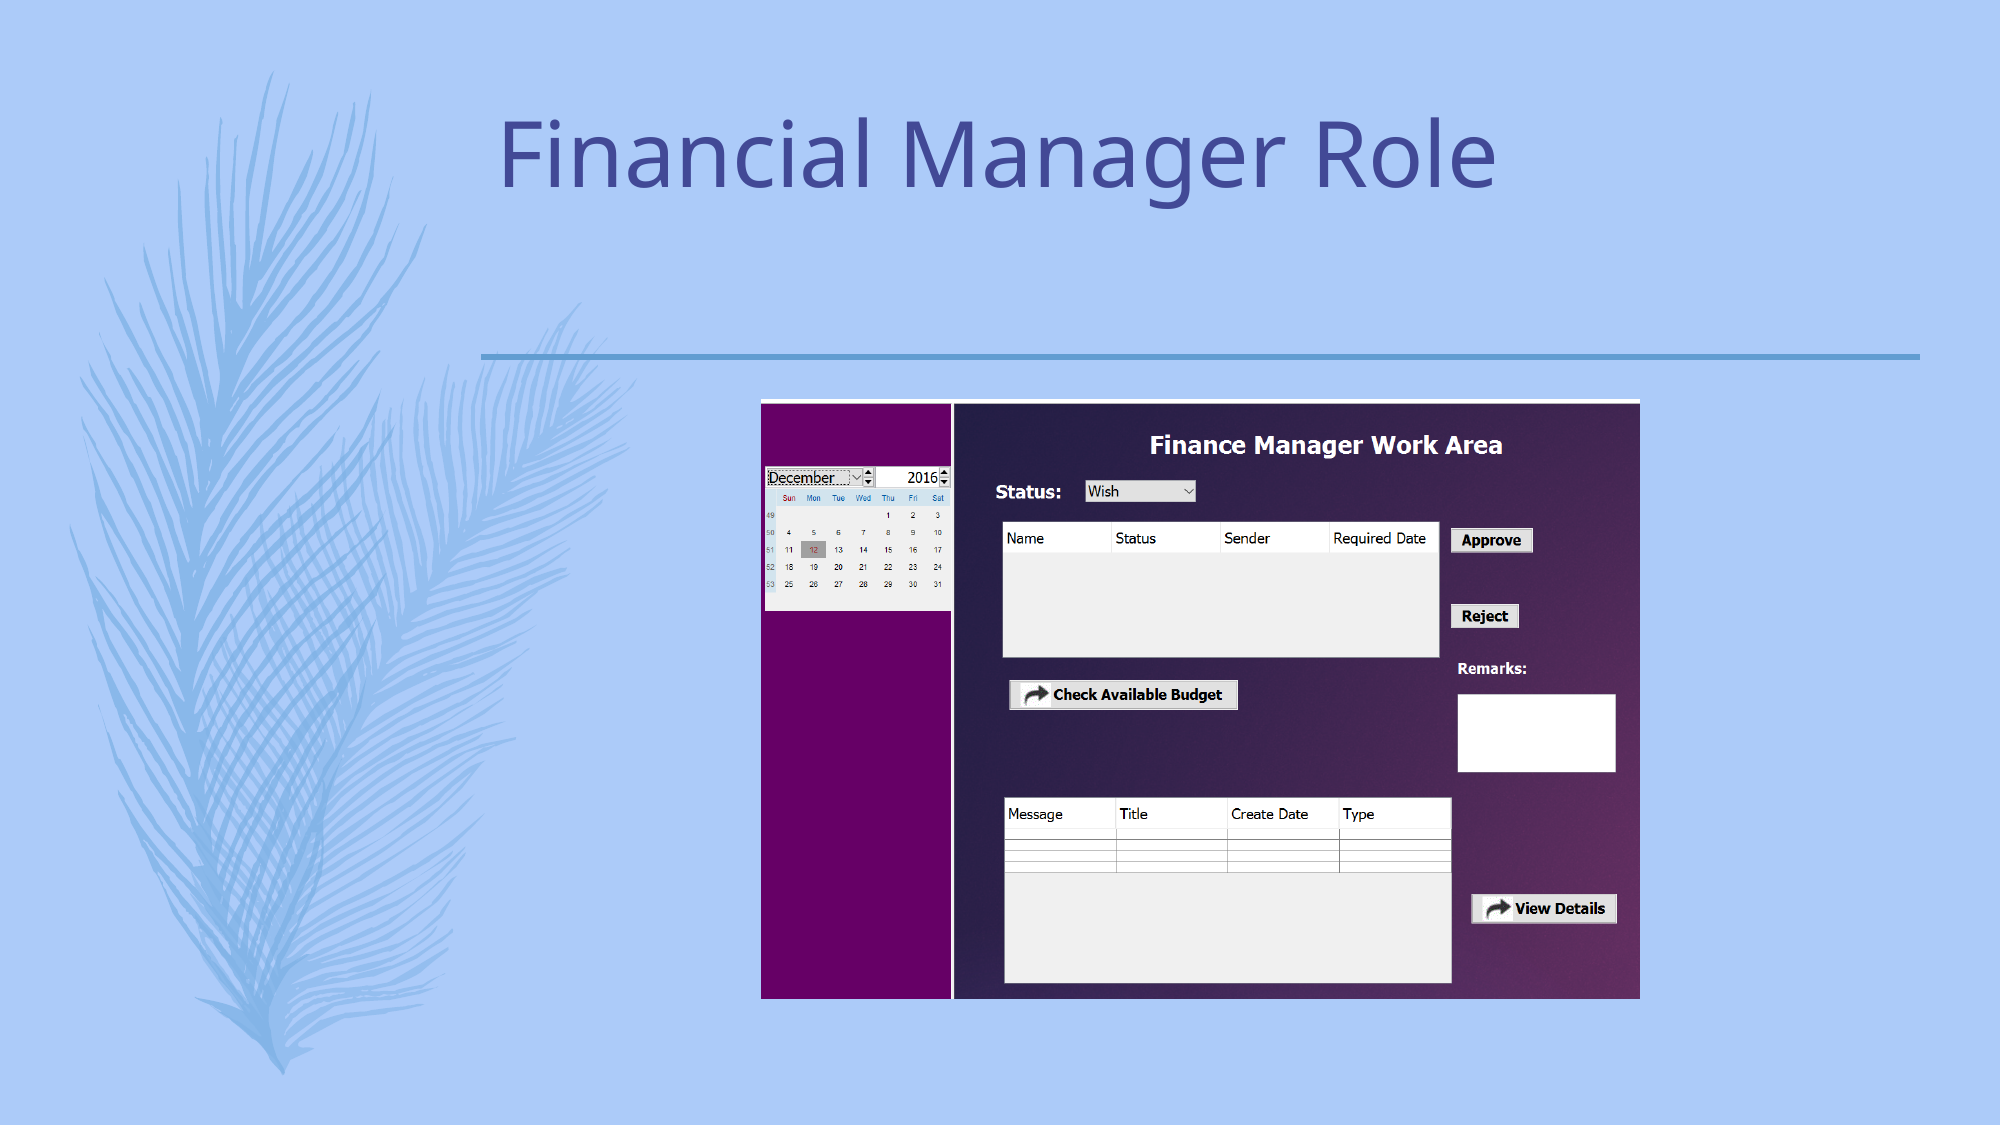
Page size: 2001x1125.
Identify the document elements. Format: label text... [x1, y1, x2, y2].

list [761, 399, 1640, 1000]
title Financial Manager Role [481, 93, 1920, 350]
